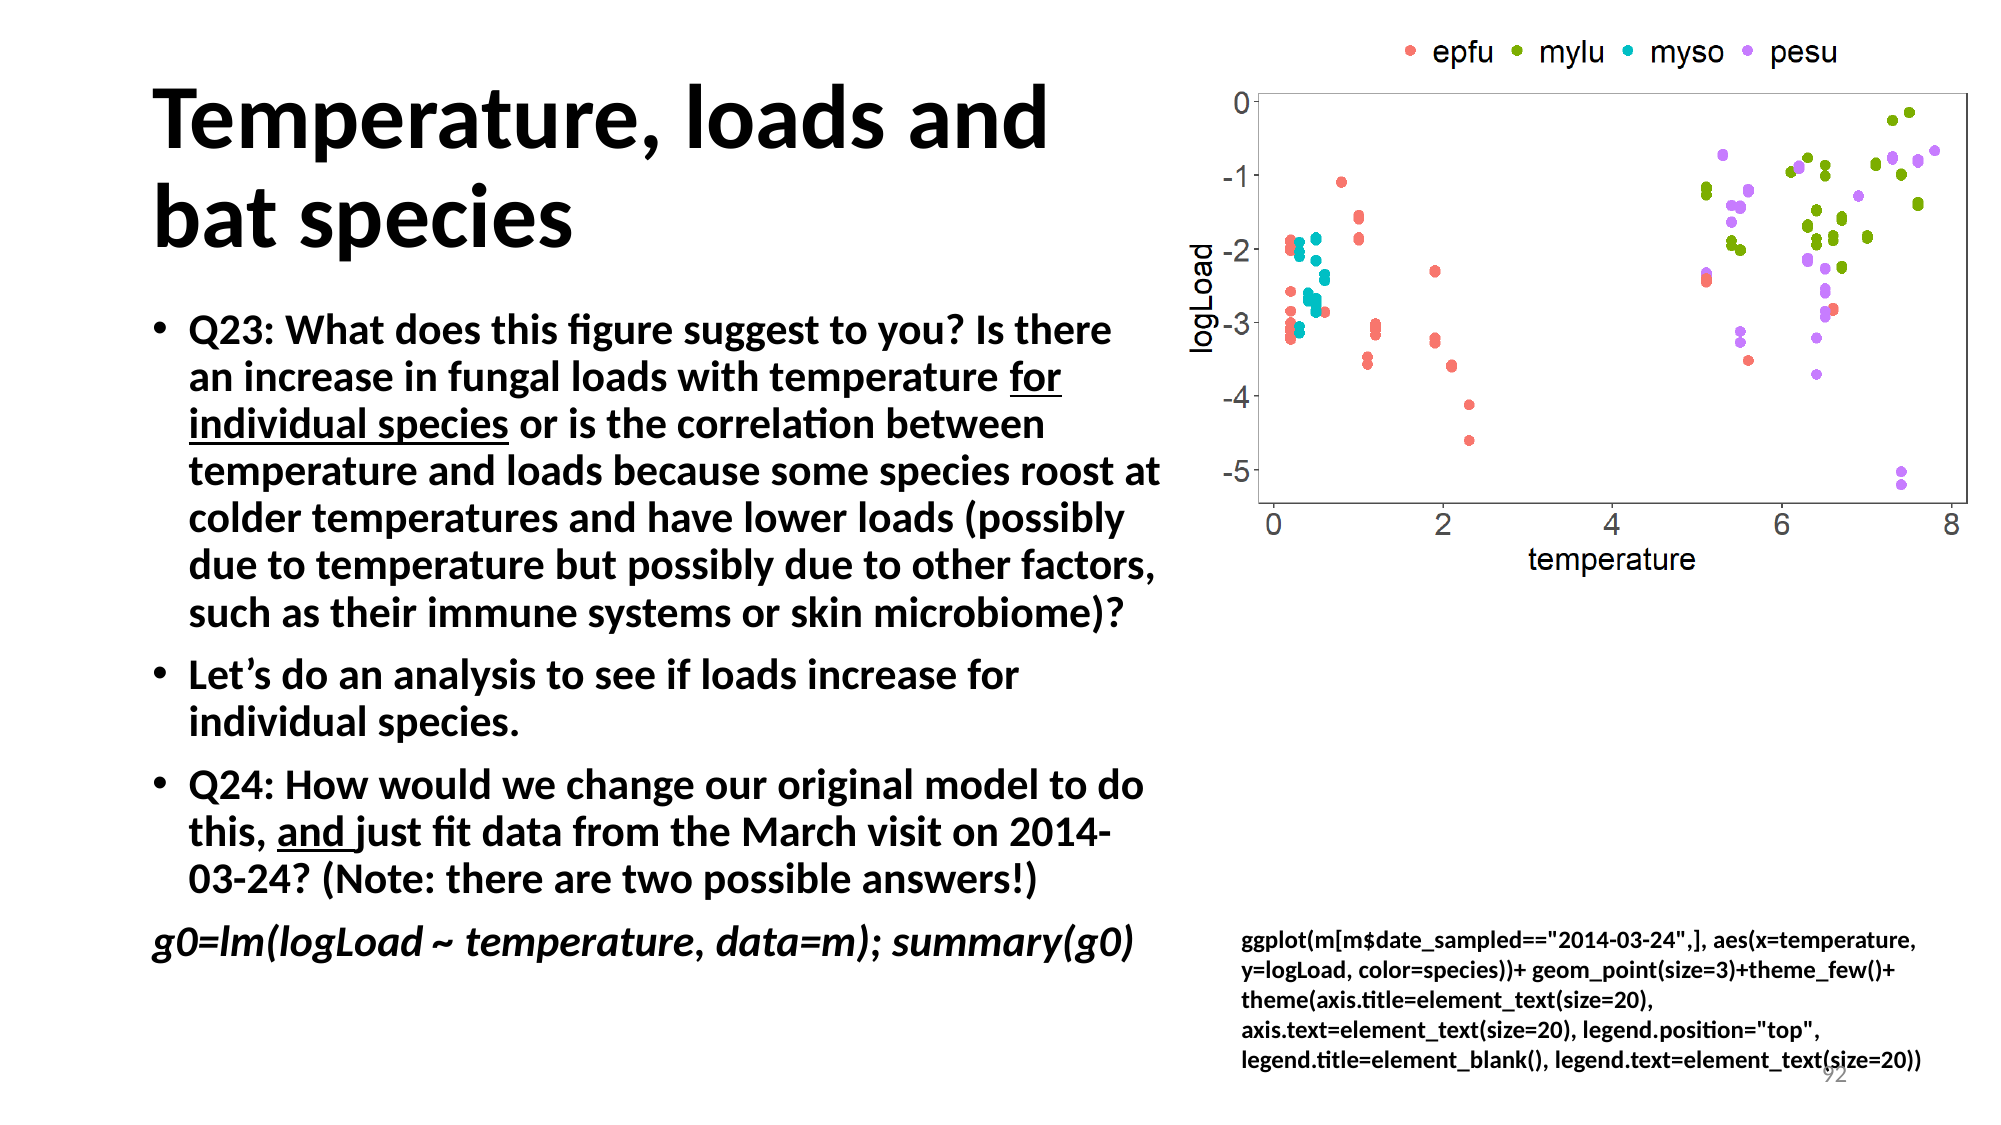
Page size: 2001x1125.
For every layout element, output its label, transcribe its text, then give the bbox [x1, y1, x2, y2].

slide_number ‹#› [1412, 1042, 1863, 1103]
title Temperature, loads and bat species [137, 59, 1147, 278]
list Q23: What does this figure suggest to you? Is there an increase in fungal loads with temperature for individual species or is the correlation between temperature and loads because some species roost at colder temperatures and have lower loads (possibly due to temperature but possibly due to other factors, such as their immune systems or skin microbiome)? Let’s do an analysis to see if loads increase for individual species. Q24: How would we change our original model to do this, and just fit data from the March visit on 2014-03-24? (Note: there are two possible answers!) g0=lm(logLoad ~ temperature, data=m); summary(g0) [137, 299, 1183, 1014]
picture [1179, 17, 1977, 585]
text_box ggplot(m[m$date_sampled=="2014-03-24",], aes(x=temperature, y=logLoad, color=species))+ geom_point(size=3)+theme_few()+ theme(axis.title=element_text(size=20), axis.text=element_text(size=20), legend.position="top", legend.title=element_blank(), legend.text=element_text(size=20)) [1226, 915, 1988, 1081]
